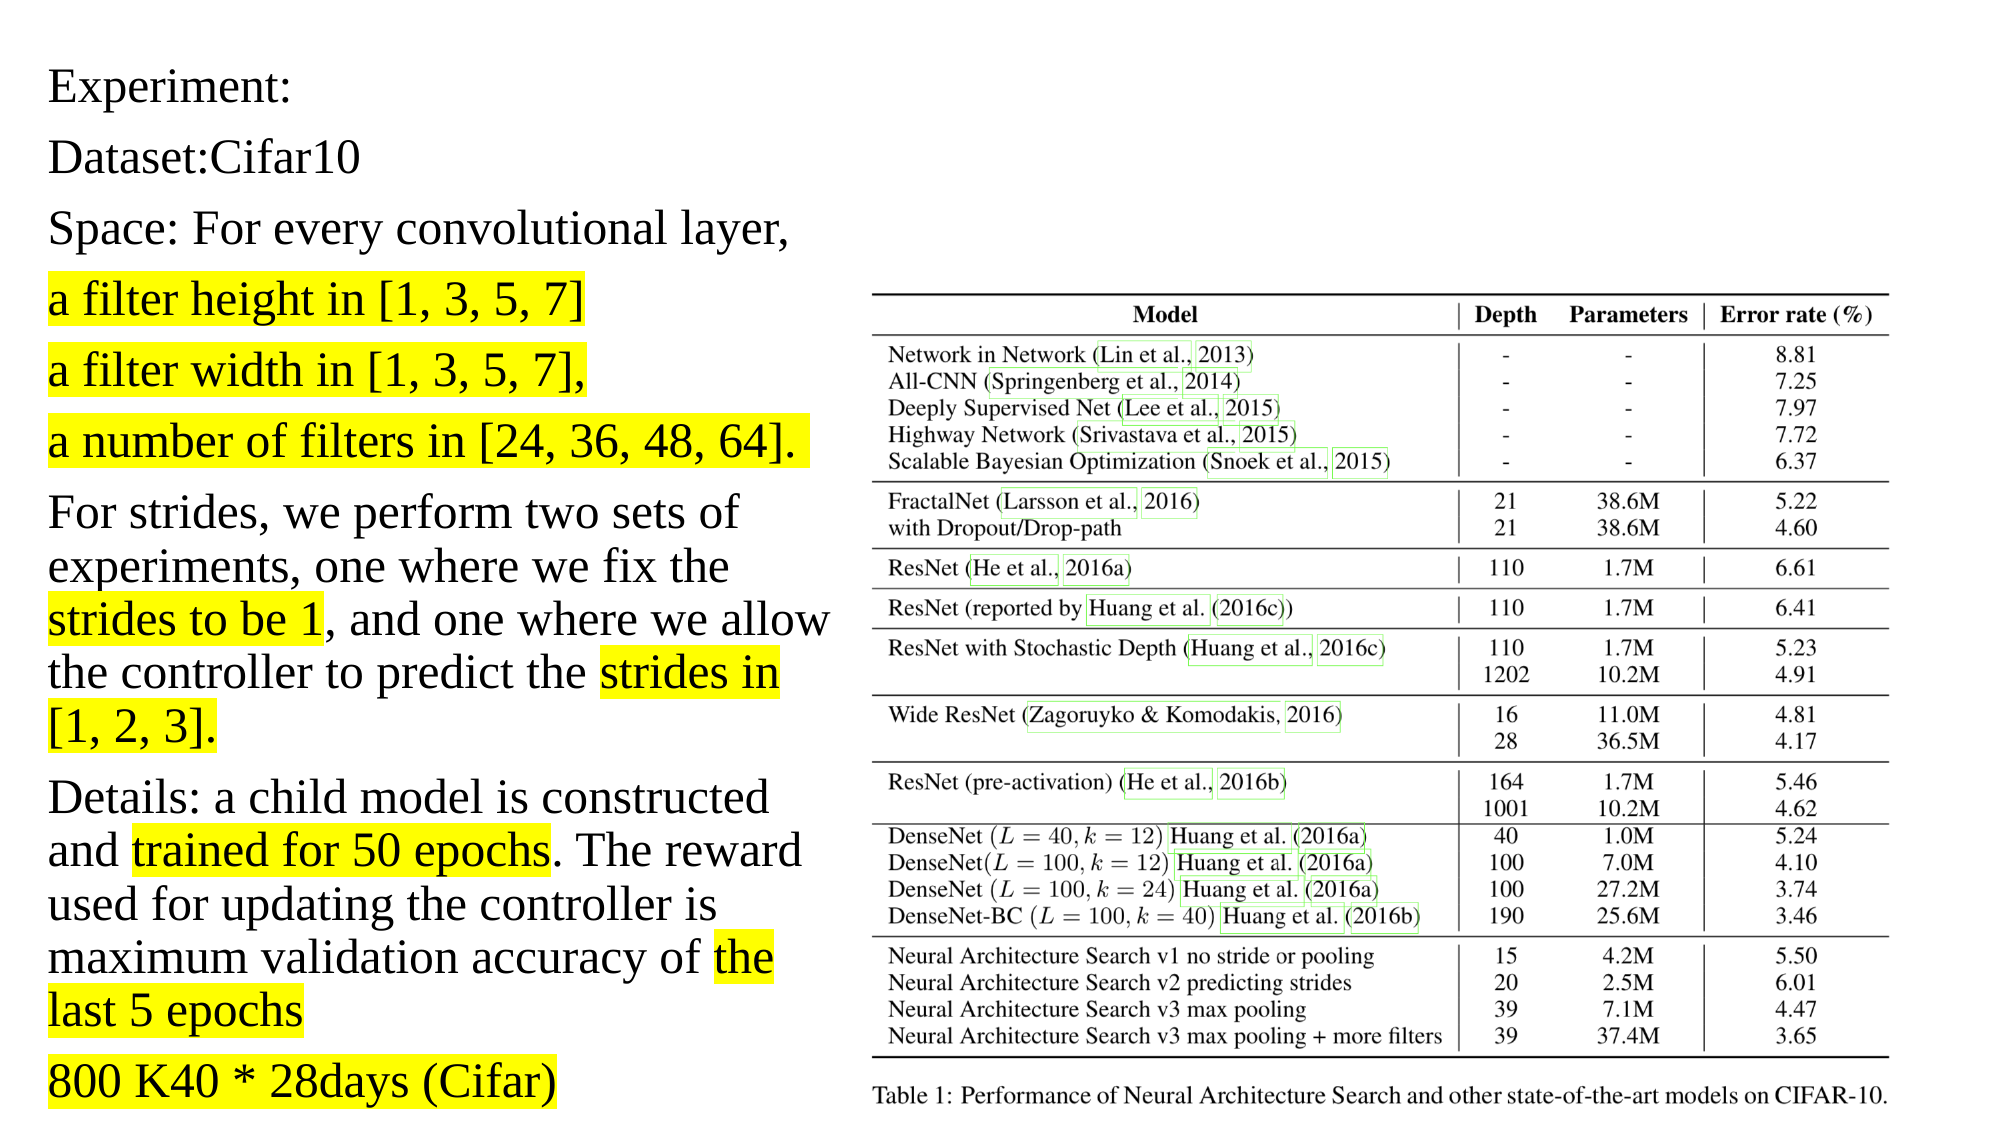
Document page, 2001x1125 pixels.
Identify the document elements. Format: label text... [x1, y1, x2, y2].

picture [852, 261, 1901, 1125]
list Experiment: Dataset:Cifar10 Space: For every convolutional layer, a filter height in [1, 3, 5, 7] a filter width in [1, 3, 5, 7], a number of filters in [24, 36, 48, 64]. For strides, we perform two sets of experiments, one where we fix the strides to be 1, and one where we allow the controller to predict the strides in [1, 2, 3]. Details: a child model is constructed and trained for 50 epochs. The reward used for updating the controller is maximum validation accuracy of the last 5 epochs 800 K40 * 28days (Cifar) [32, 51, 853, 1125]
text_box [1191, 969, 1369, 976]
